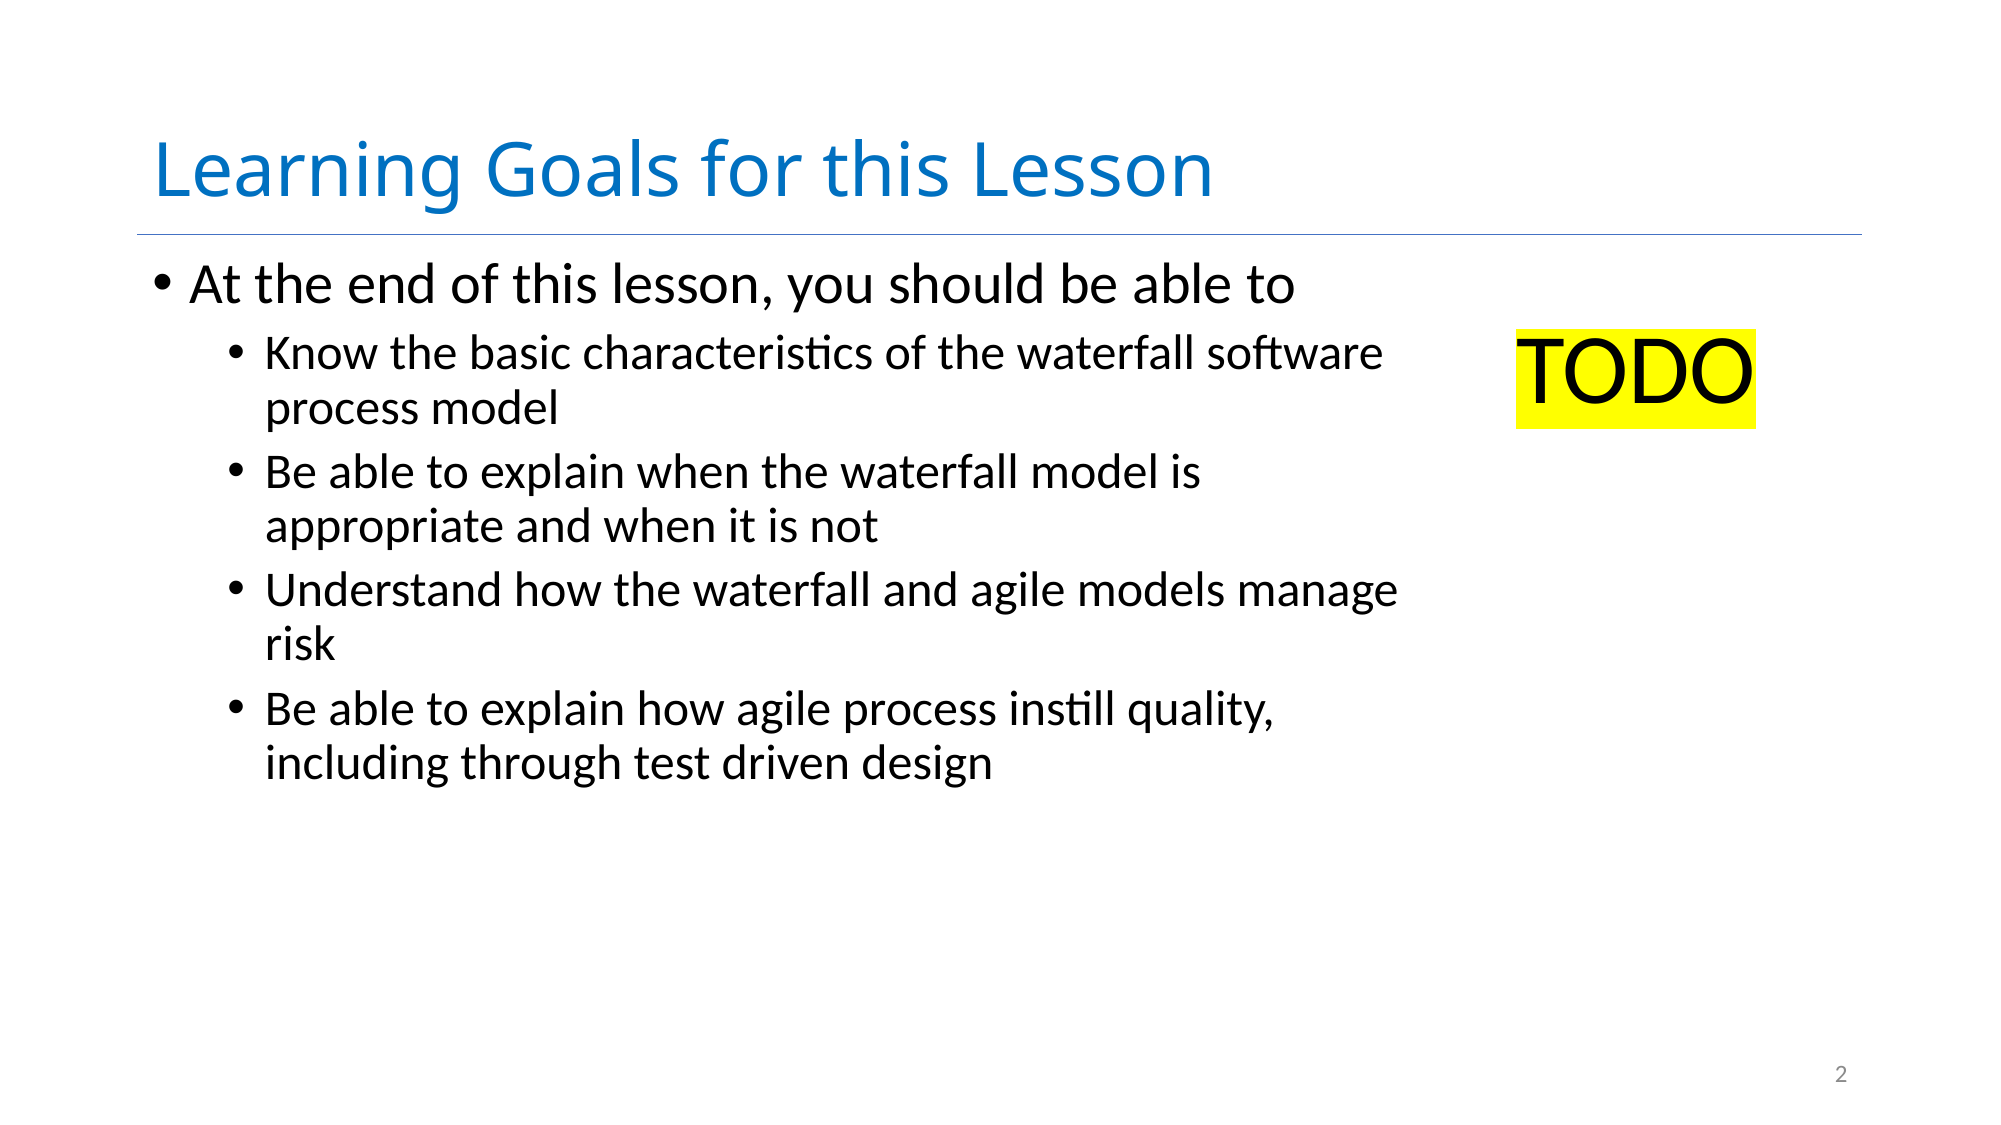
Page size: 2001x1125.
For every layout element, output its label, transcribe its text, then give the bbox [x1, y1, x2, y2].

text_box TODO [1500, 245, 1864, 483]
title Learning Goals for this Lesson [137, 3, 1863, 221]
list At the end of this lesson, you should be able to Know the basic characteristics of the waterfall software process model Be able to explain when the waterfall model is appropriate and when it is not Understand how the waterfall and agile models manage risk Be able to explain how agile process instill quality, including through test driven design [137, 246, 1432, 960]
slide_number 2 [1412, 1042, 1863, 1103]
